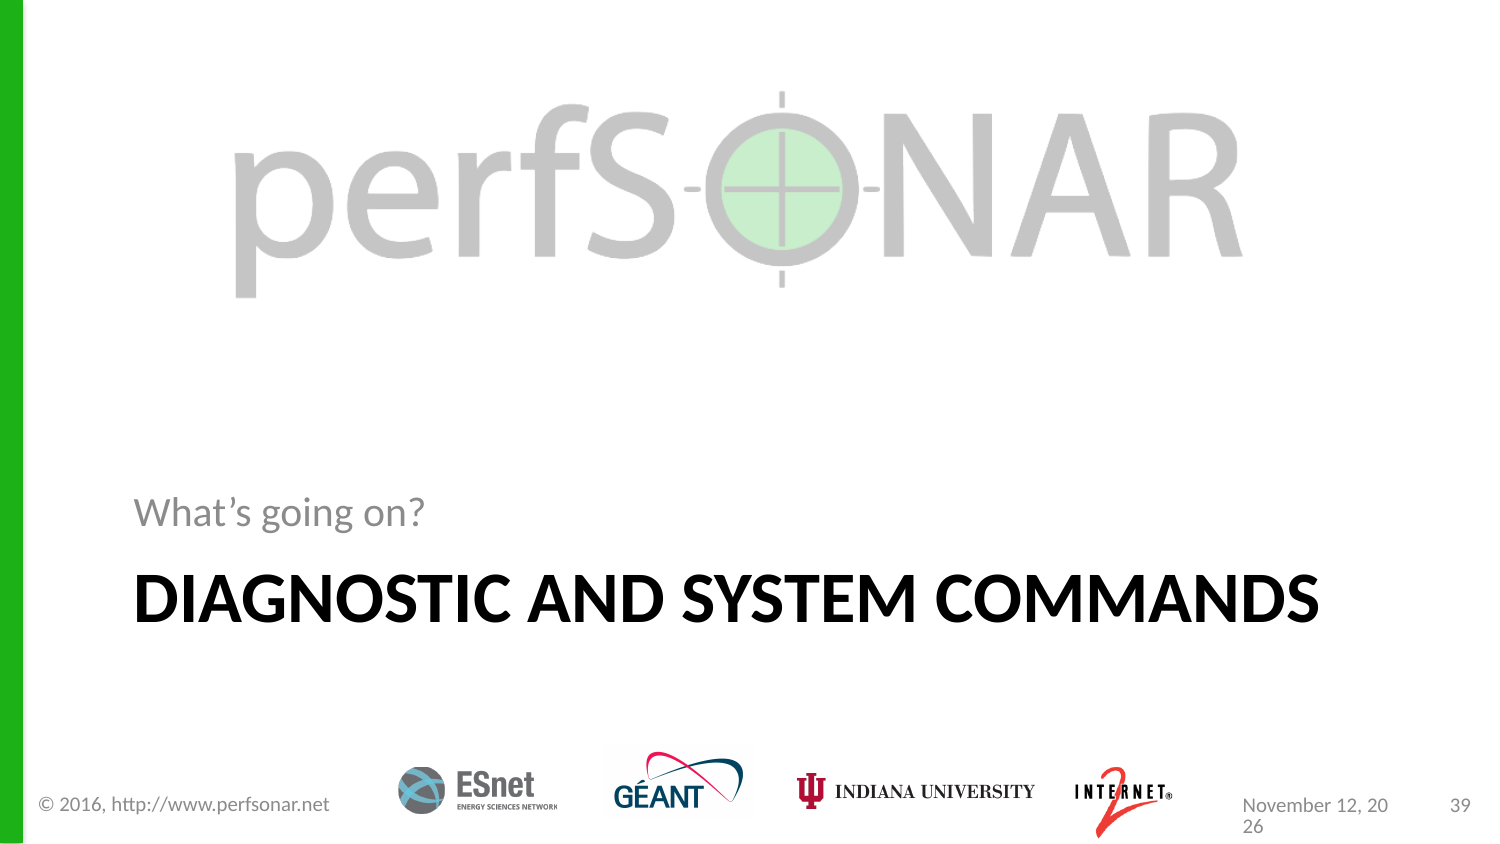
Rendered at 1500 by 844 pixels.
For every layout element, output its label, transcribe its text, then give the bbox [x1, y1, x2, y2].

footer © 2016, http://www.perfsonar.net [22, 780, 364, 826]
list What’s going on? [118, 357, 1394, 543]
picture [797, 773, 1035, 809]
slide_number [1227, 781, 1407, 827]
picture [164, 0, 1500, 357]
picture [604, 744, 753, 819]
slide_number 39 [1425, 781, 1486, 827]
picture [1072, 765, 1175, 840]
title Diagnostic and System Commands [118, 543, 1394, 710]
